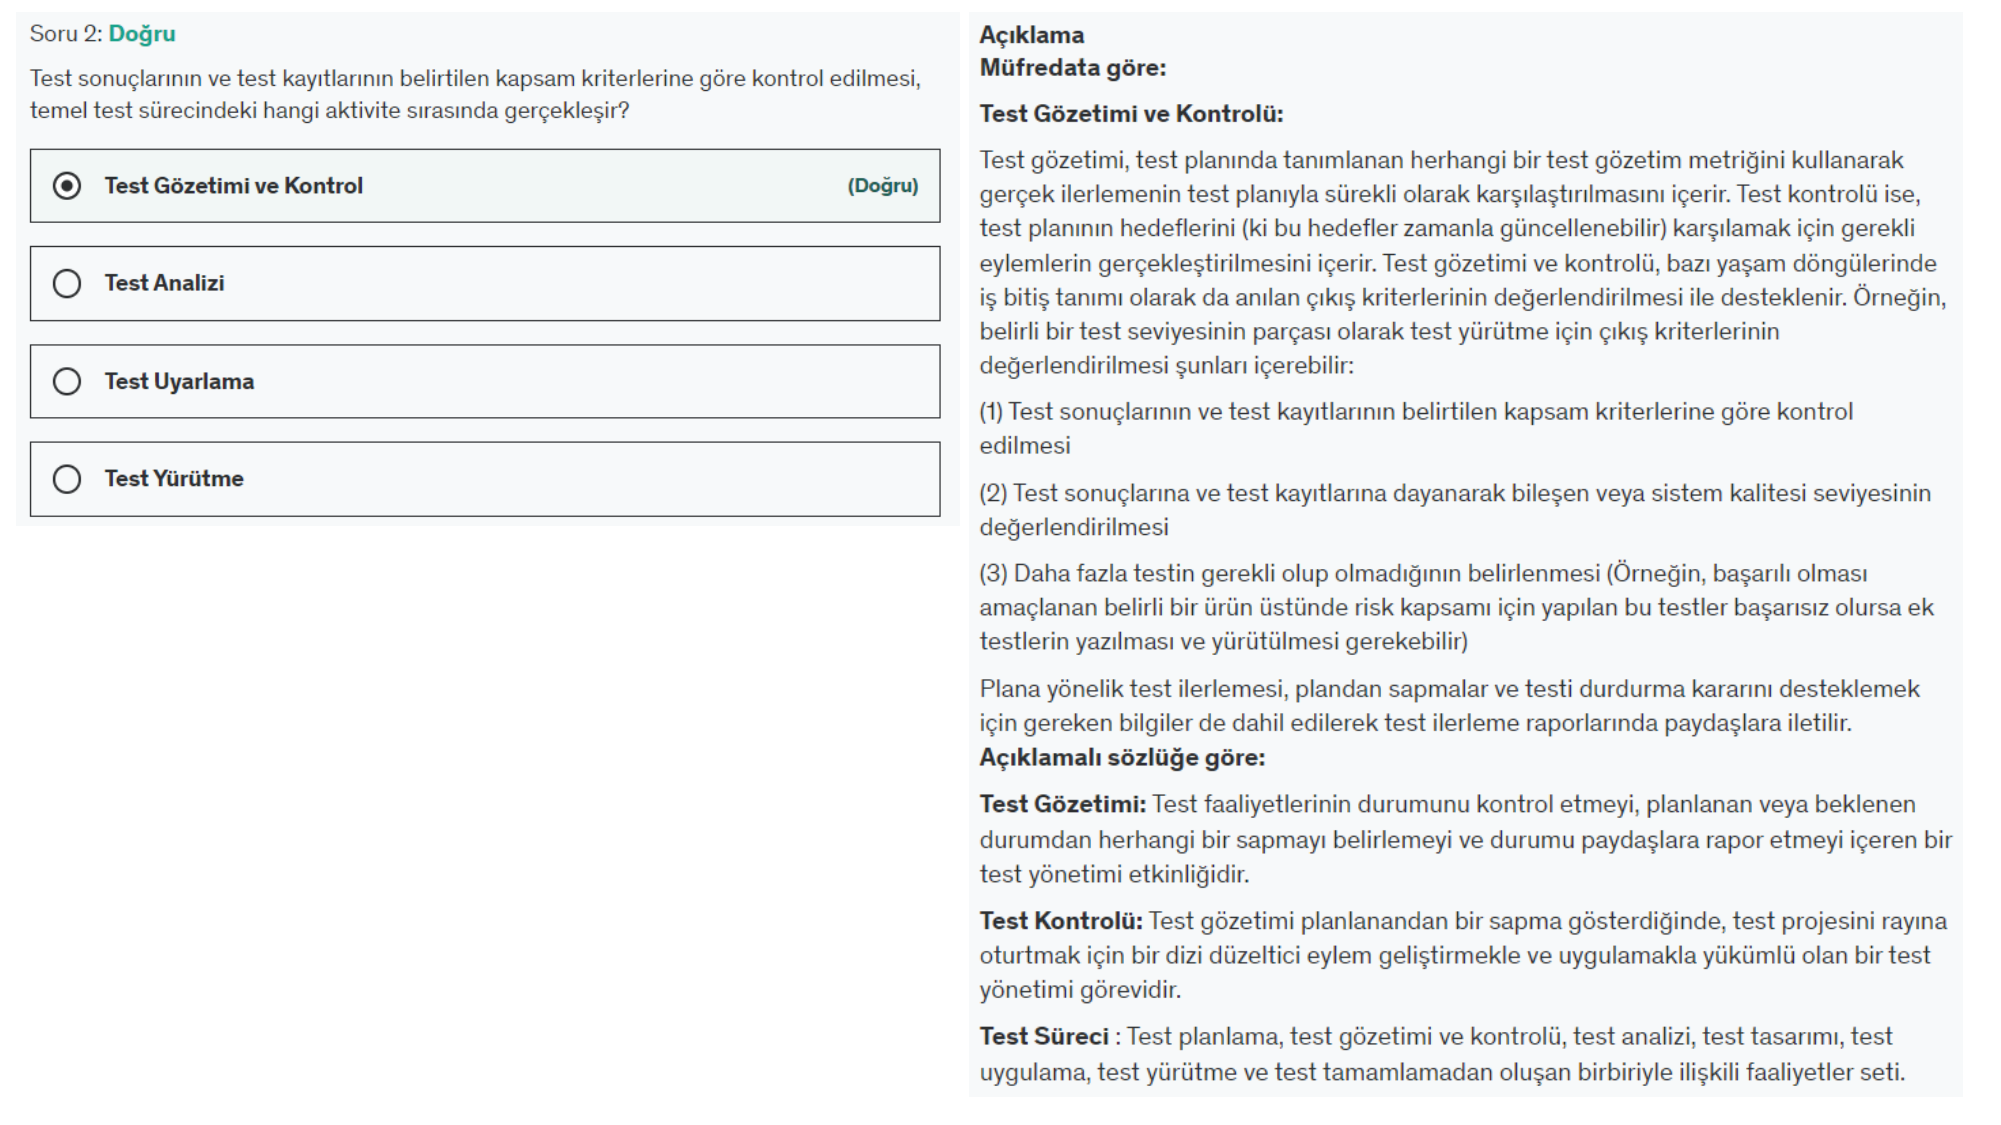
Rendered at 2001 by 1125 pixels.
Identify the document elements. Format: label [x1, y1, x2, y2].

picture [969, 12, 1963, 1097]
picture [16, 12, 960, 526]
